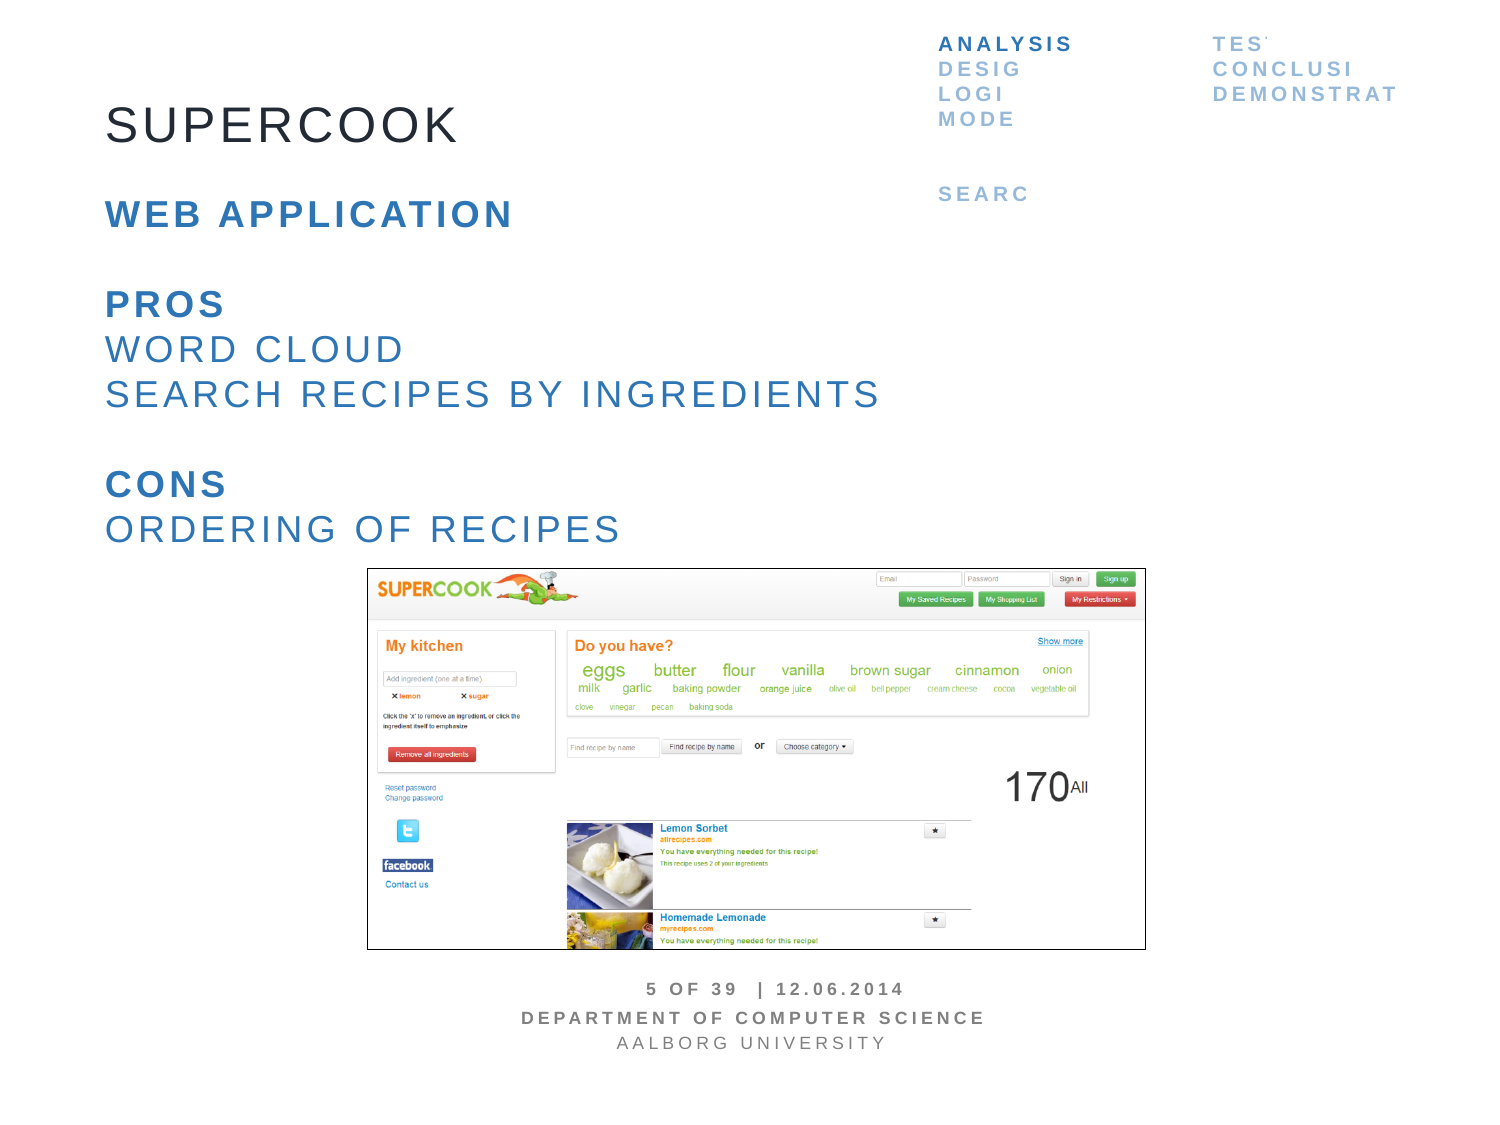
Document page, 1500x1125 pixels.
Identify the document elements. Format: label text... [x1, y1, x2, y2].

text_box Department of computer science AALBORG UNIVERSITy [449, 1006, 1055, 1056]
picture [367, 568, 1146, 950]
text_box 5 OF 39 | 12.06.2014 [416, 976, 1130, 1000]
text_box Analysis design login Model Search test conclusion demonstration [921, 22, 1500, 234]
text_box Supercook [102, 92, 921, 153]
text_box Web application PROS Word cloud Search recipes by ingredients CONS ordering of recipes [102, 189, 1106, 858]
